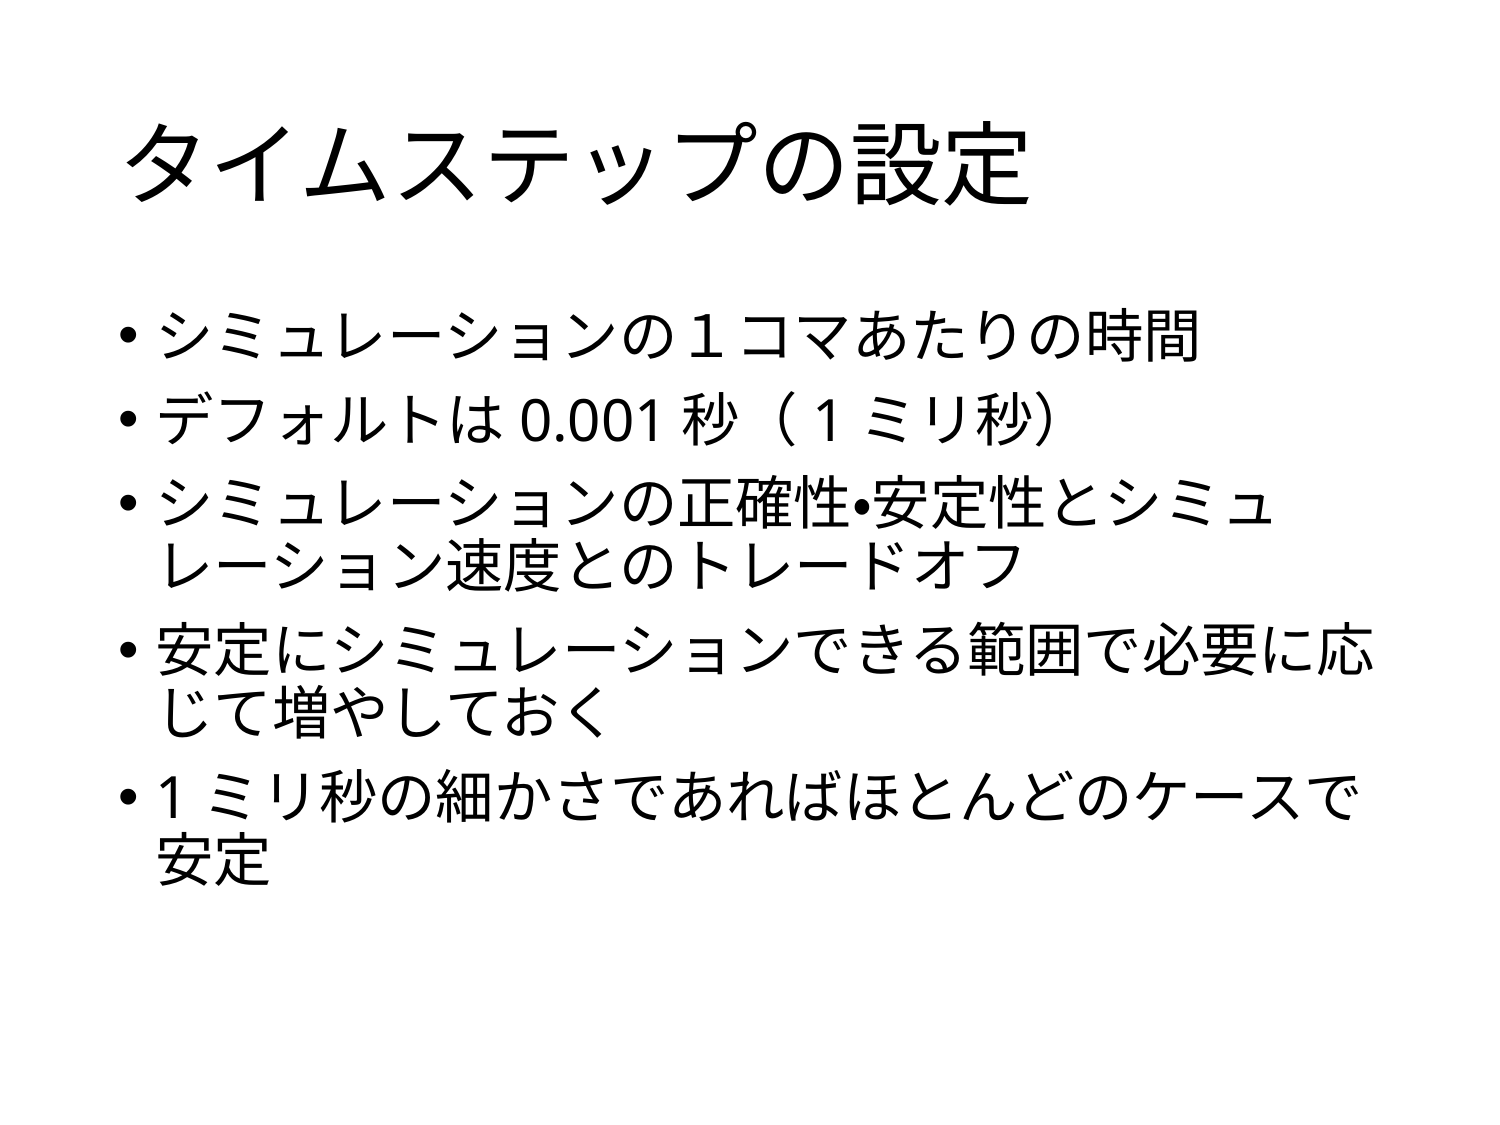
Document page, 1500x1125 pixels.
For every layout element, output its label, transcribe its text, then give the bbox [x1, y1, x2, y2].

list シミュレーションの１コマあたりの時間 デフォルトは0.001秒（1ミリ秒） シミュレーションの正確性・安定性とシミュレーション速度とのトレードオフ 安定にシミュレーションできる範囲で必要に応じて増やしておく 1ミリ秒の細かさであればほとんどのケースで安定 [103, 299, 1397, 1014]
title タイムステップの設定 [103, 59, 1397, 278]
